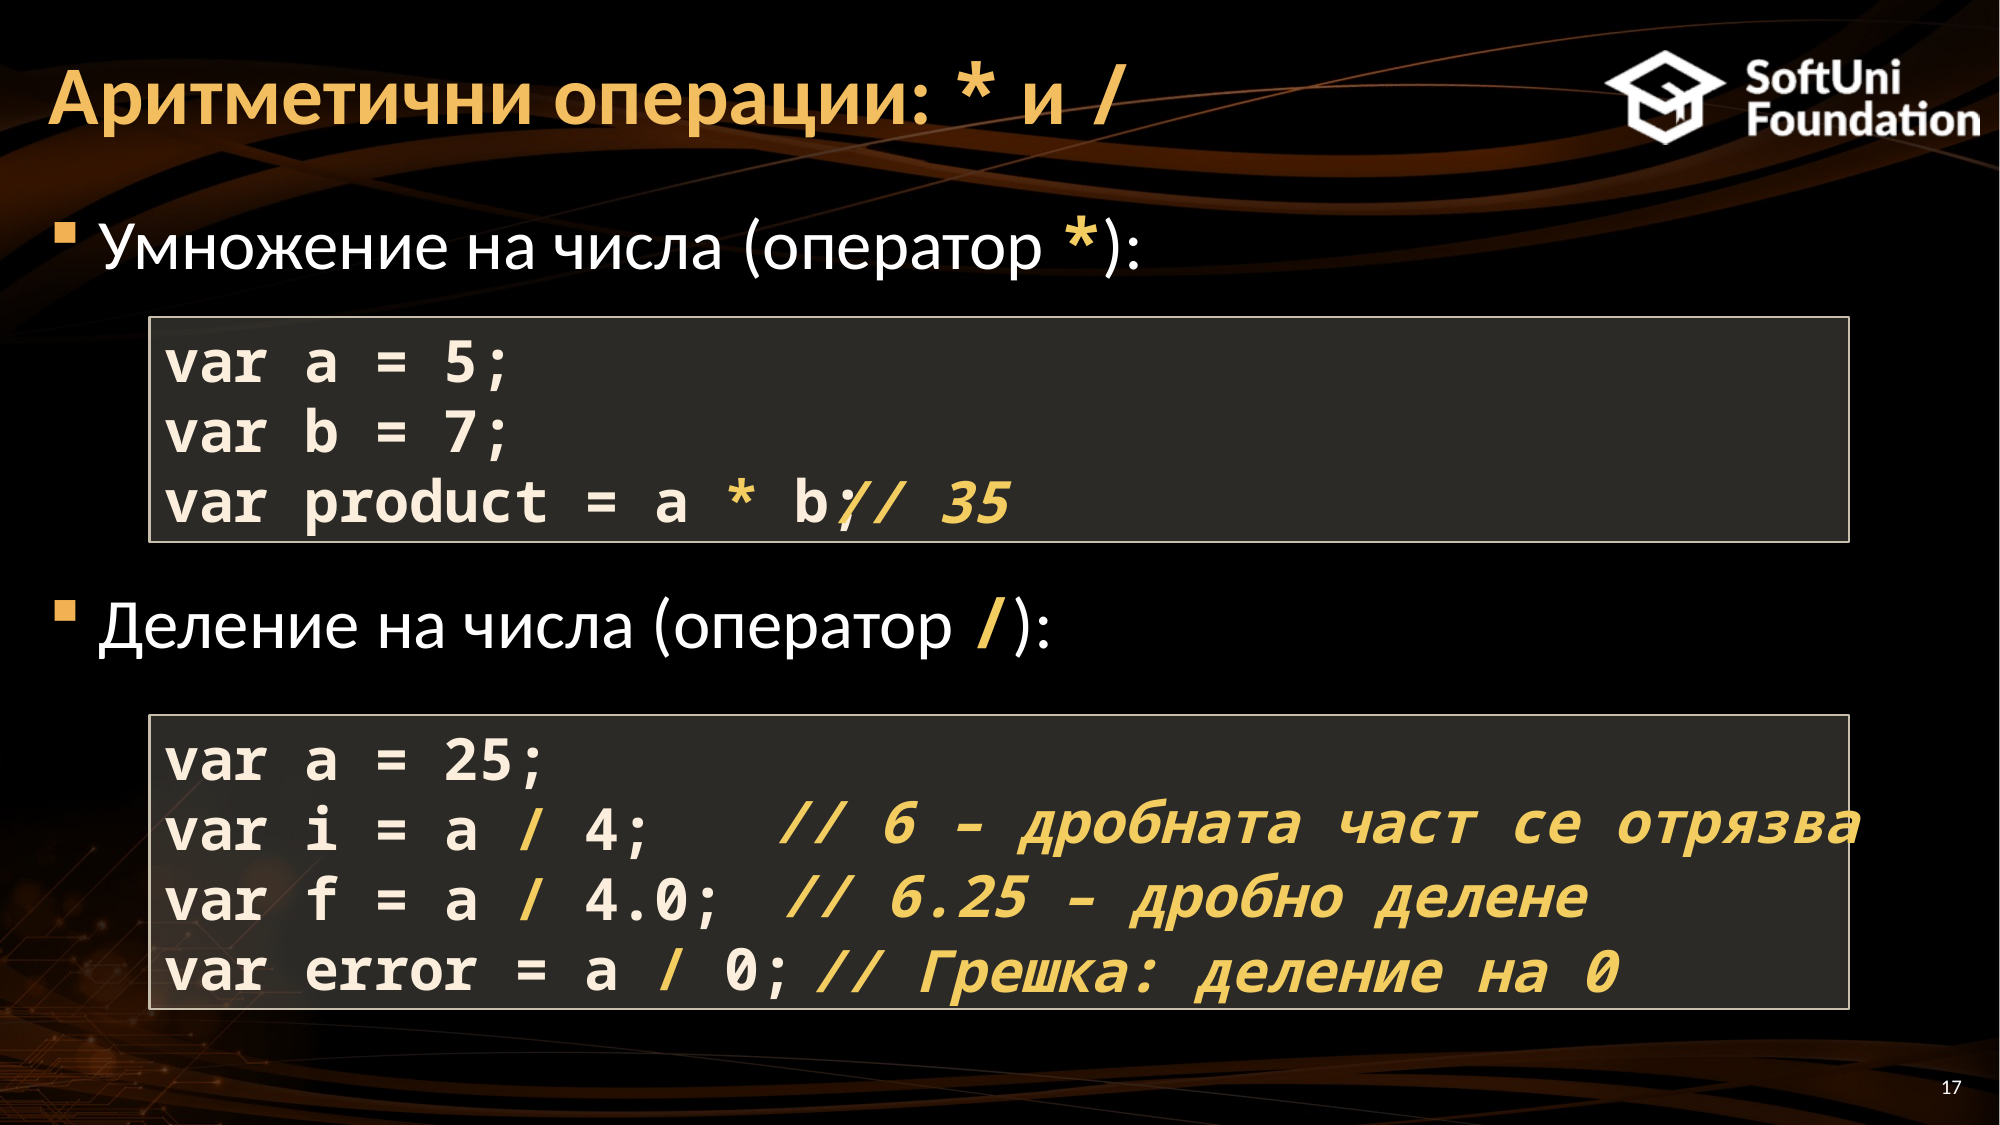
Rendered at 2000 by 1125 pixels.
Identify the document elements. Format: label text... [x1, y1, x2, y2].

text_box // 6.25 – дробно делене [765, 852, 1601, 937]
text_box var a = 5; var b = 7; var product = a * b; [149, 316, 1850, 542]
text_box var a = 25; var i = a / 4; var f = a / 4.0; var error = a / 0; [149, 714, 1850, 1010]
list Умножение на числа (оператор *): Деление на числа (оператор /): [31, 188, 1968, 1103]
picture [0, 0, 2000, 1125]
text_box // 35 [817, 458, 1055, 543]
text_box // Грешка: деление на 0 [796, 926, 1734, 1081]
title Аритметични операции: * и / [30, 6, 1602, 189]
text_box // 6 – дробната част се отрязва [758, 777, 1874, 863]
